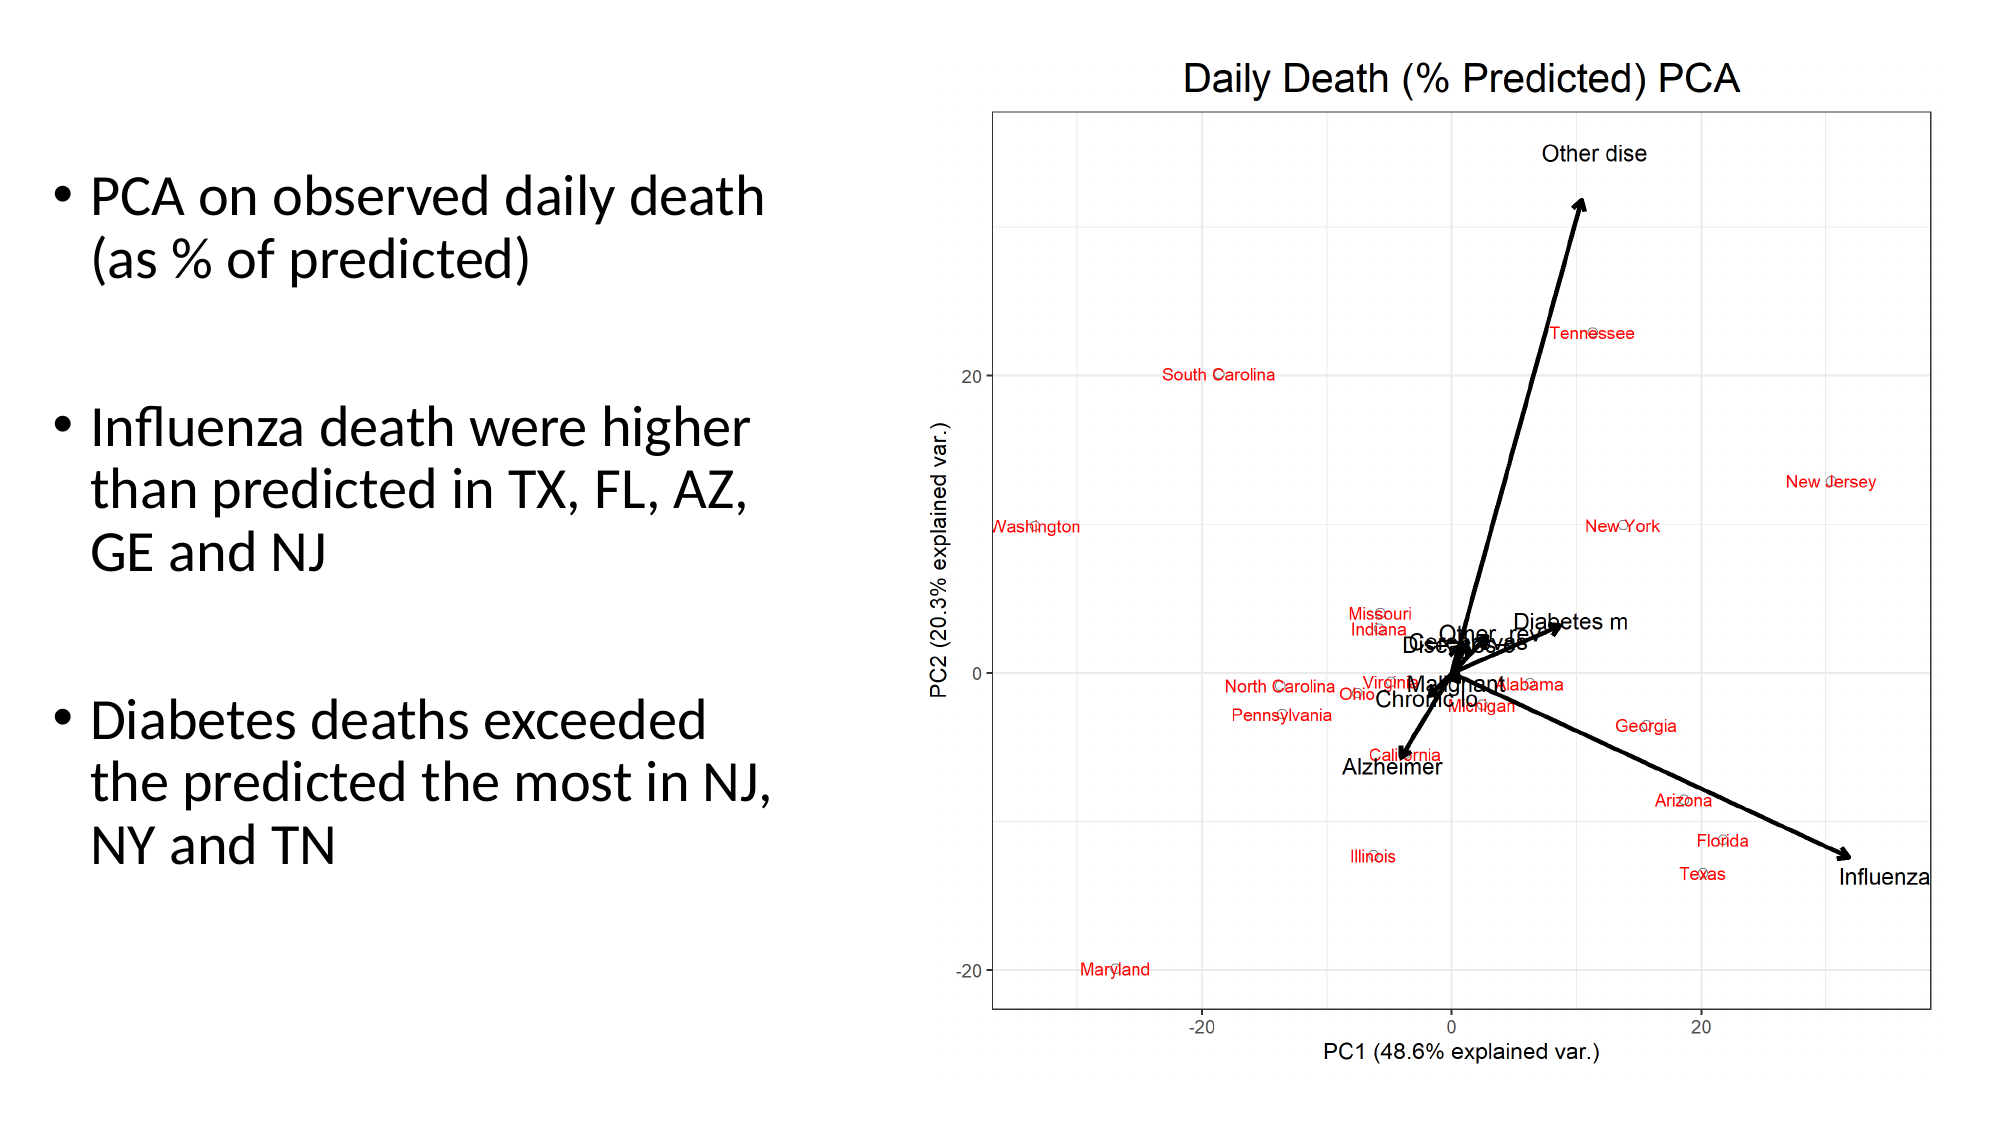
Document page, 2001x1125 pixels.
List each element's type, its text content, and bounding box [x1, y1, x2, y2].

picture [918, 51, 1942, 1074]
text_box PCA on observed daily death (as % of predicted) Influenza death were higher than predicted in TX, FL, AZ, GE and NJ Diabetes deaths exceeded the predicted the most in NJ, NY and TN [37, 158, 810, 963]
